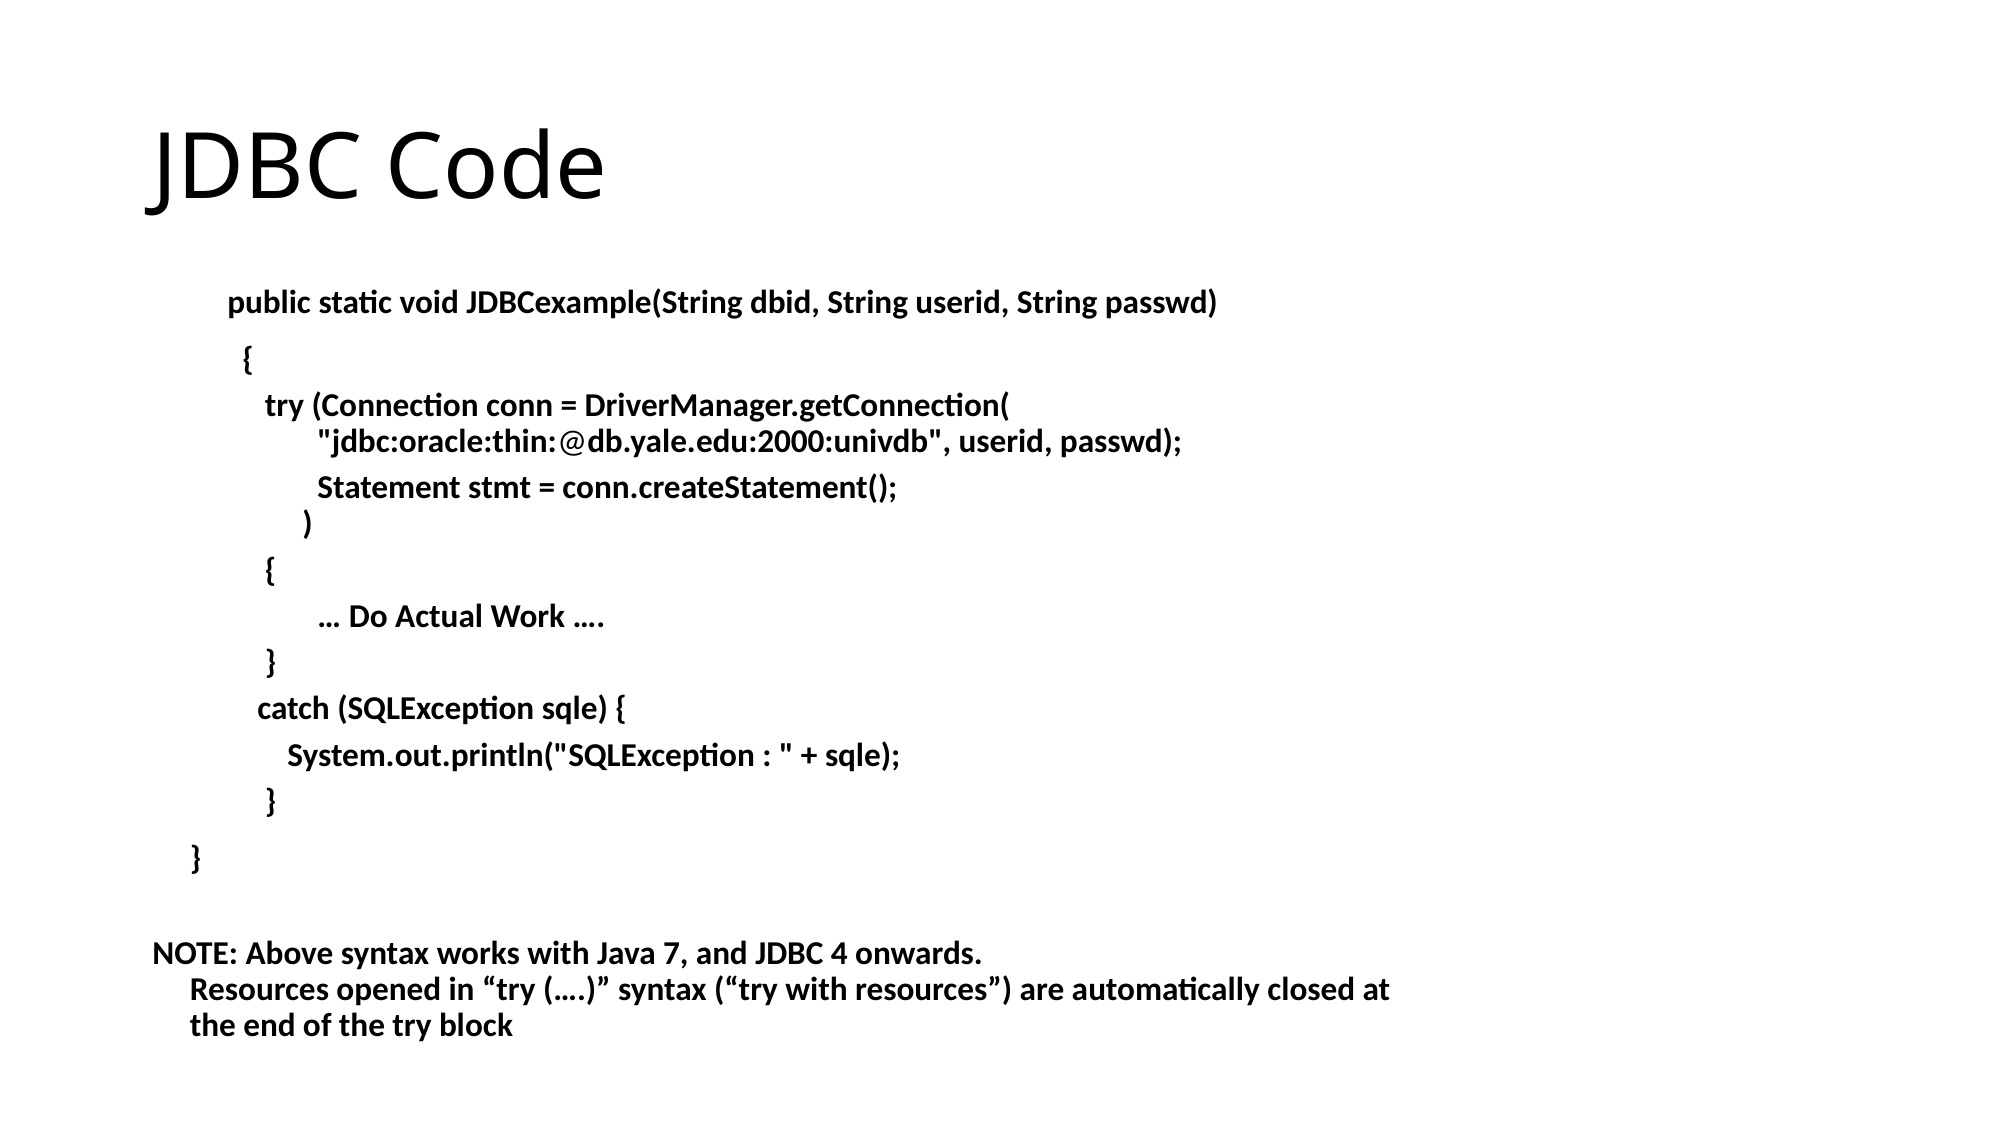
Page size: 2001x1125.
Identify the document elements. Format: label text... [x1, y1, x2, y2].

title JDBC Code [137, 59, 1863, 278]
list public static void JDBCexample(String dbid, String userid, String passwd) { try (Connection conn = DriverManager.getConnection( "jdbc:oracle:thin:@db.yale.edu:2000:univdb", userid, passwd); Statement stmt = conn.createStatement(); ) { … Do Actual Work …. } catch (SQLException sqle) { System.out.println("SQLException : " + sqle); } } NOTE: Above syntax works with Java 7, and JDBC 4 onwards. Resources opened in “try (….)” syntax (“try with resources”) are automatically closed at the end of the try block [137, 277, 1455, 1125]
